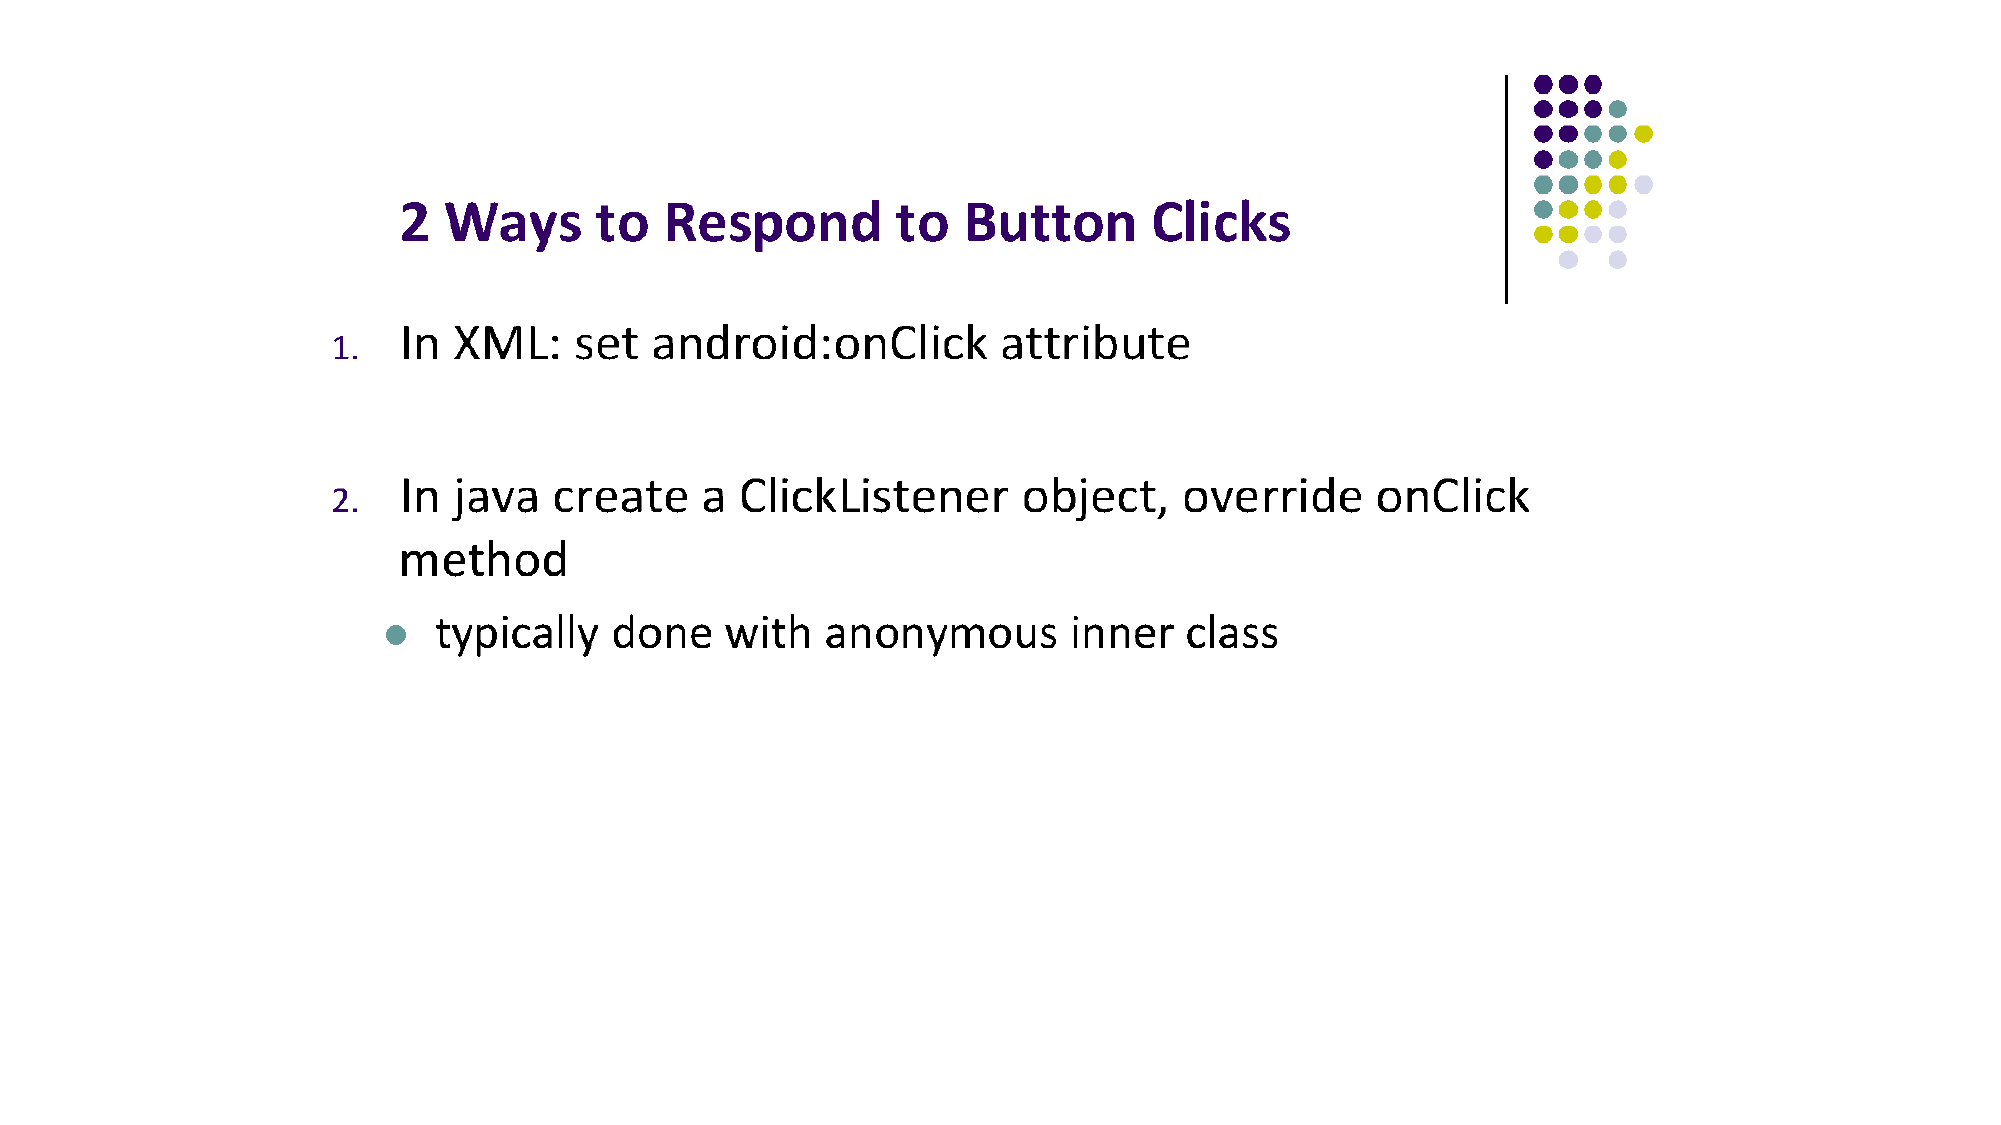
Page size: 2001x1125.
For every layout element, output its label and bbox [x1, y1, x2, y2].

picture [249, 0, 1750, 1125]
